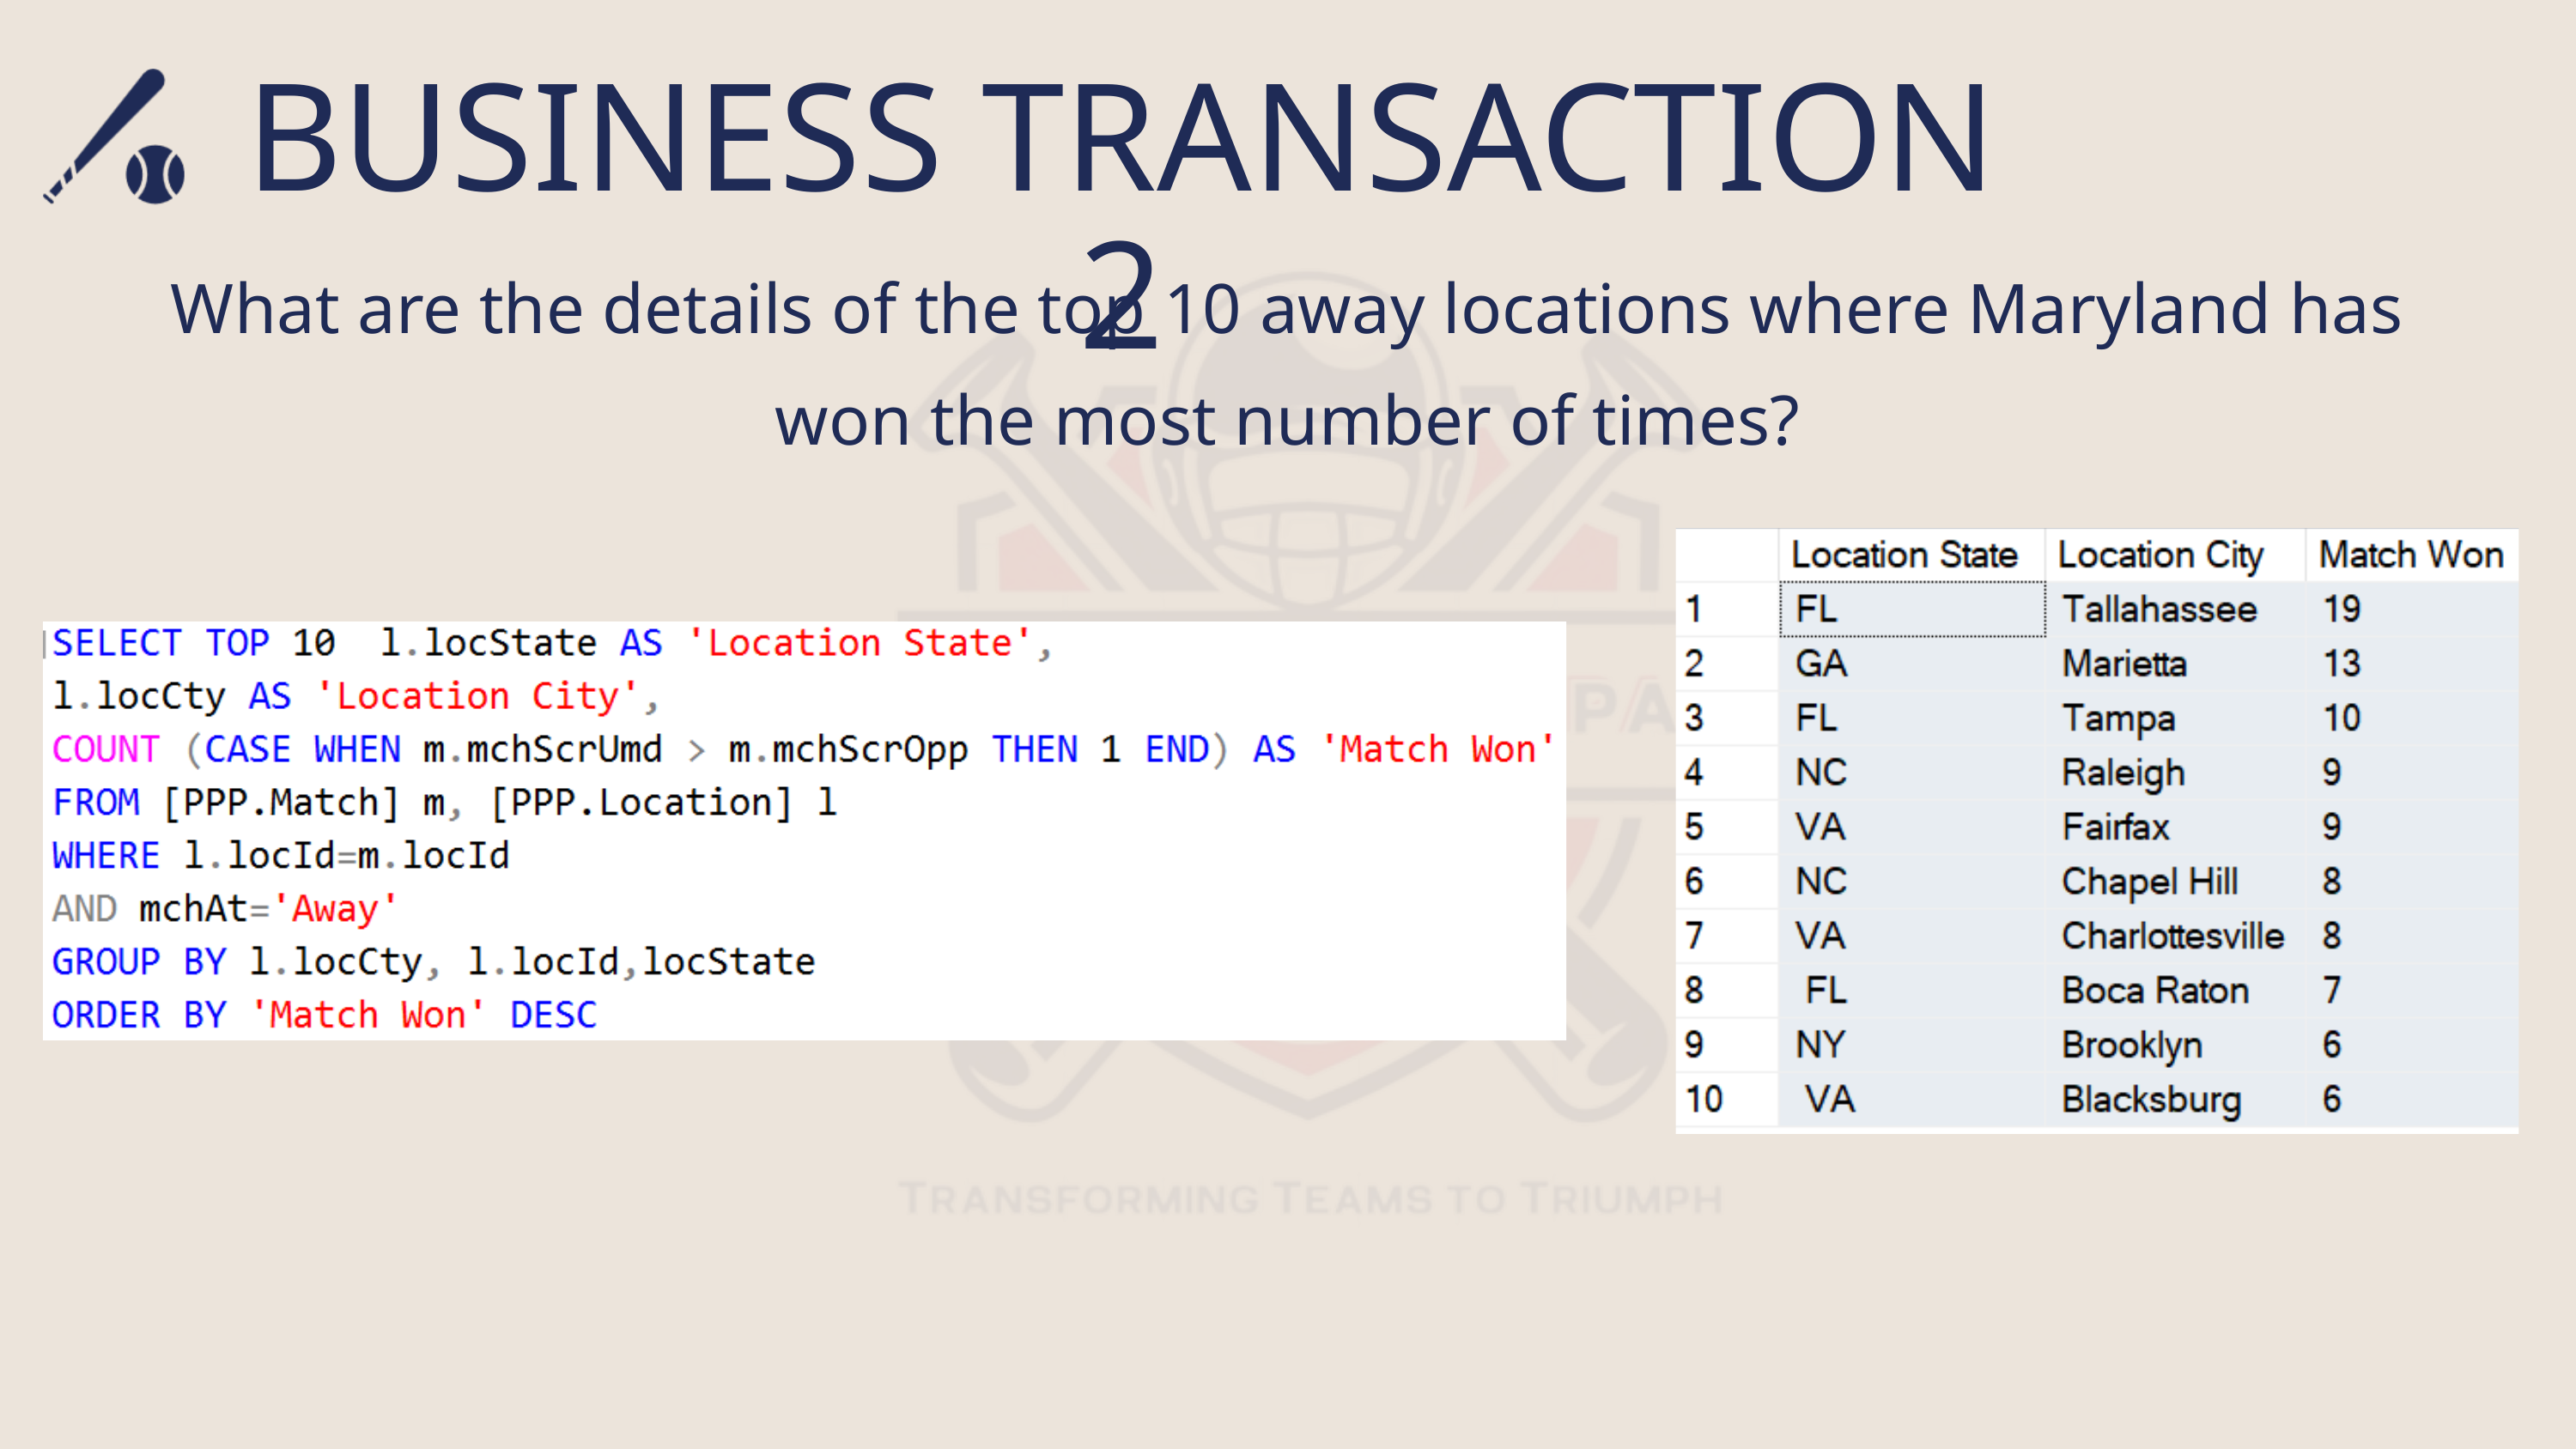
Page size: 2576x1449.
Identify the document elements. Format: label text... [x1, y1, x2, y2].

text_box [1675, 528, 2519, 1134]
text_box [42, 69, 185, 206]
text_box [517, 570, 2059, 1238]
text_box [43, 621, 1567, 1040]
text_box BUSINESS TRANSACTION 2 [184, 63, 2058, 235]
text_box What are the details of the top 10 away locations where Maryland has won the most number of times? [121, 235, 2455, 570]
